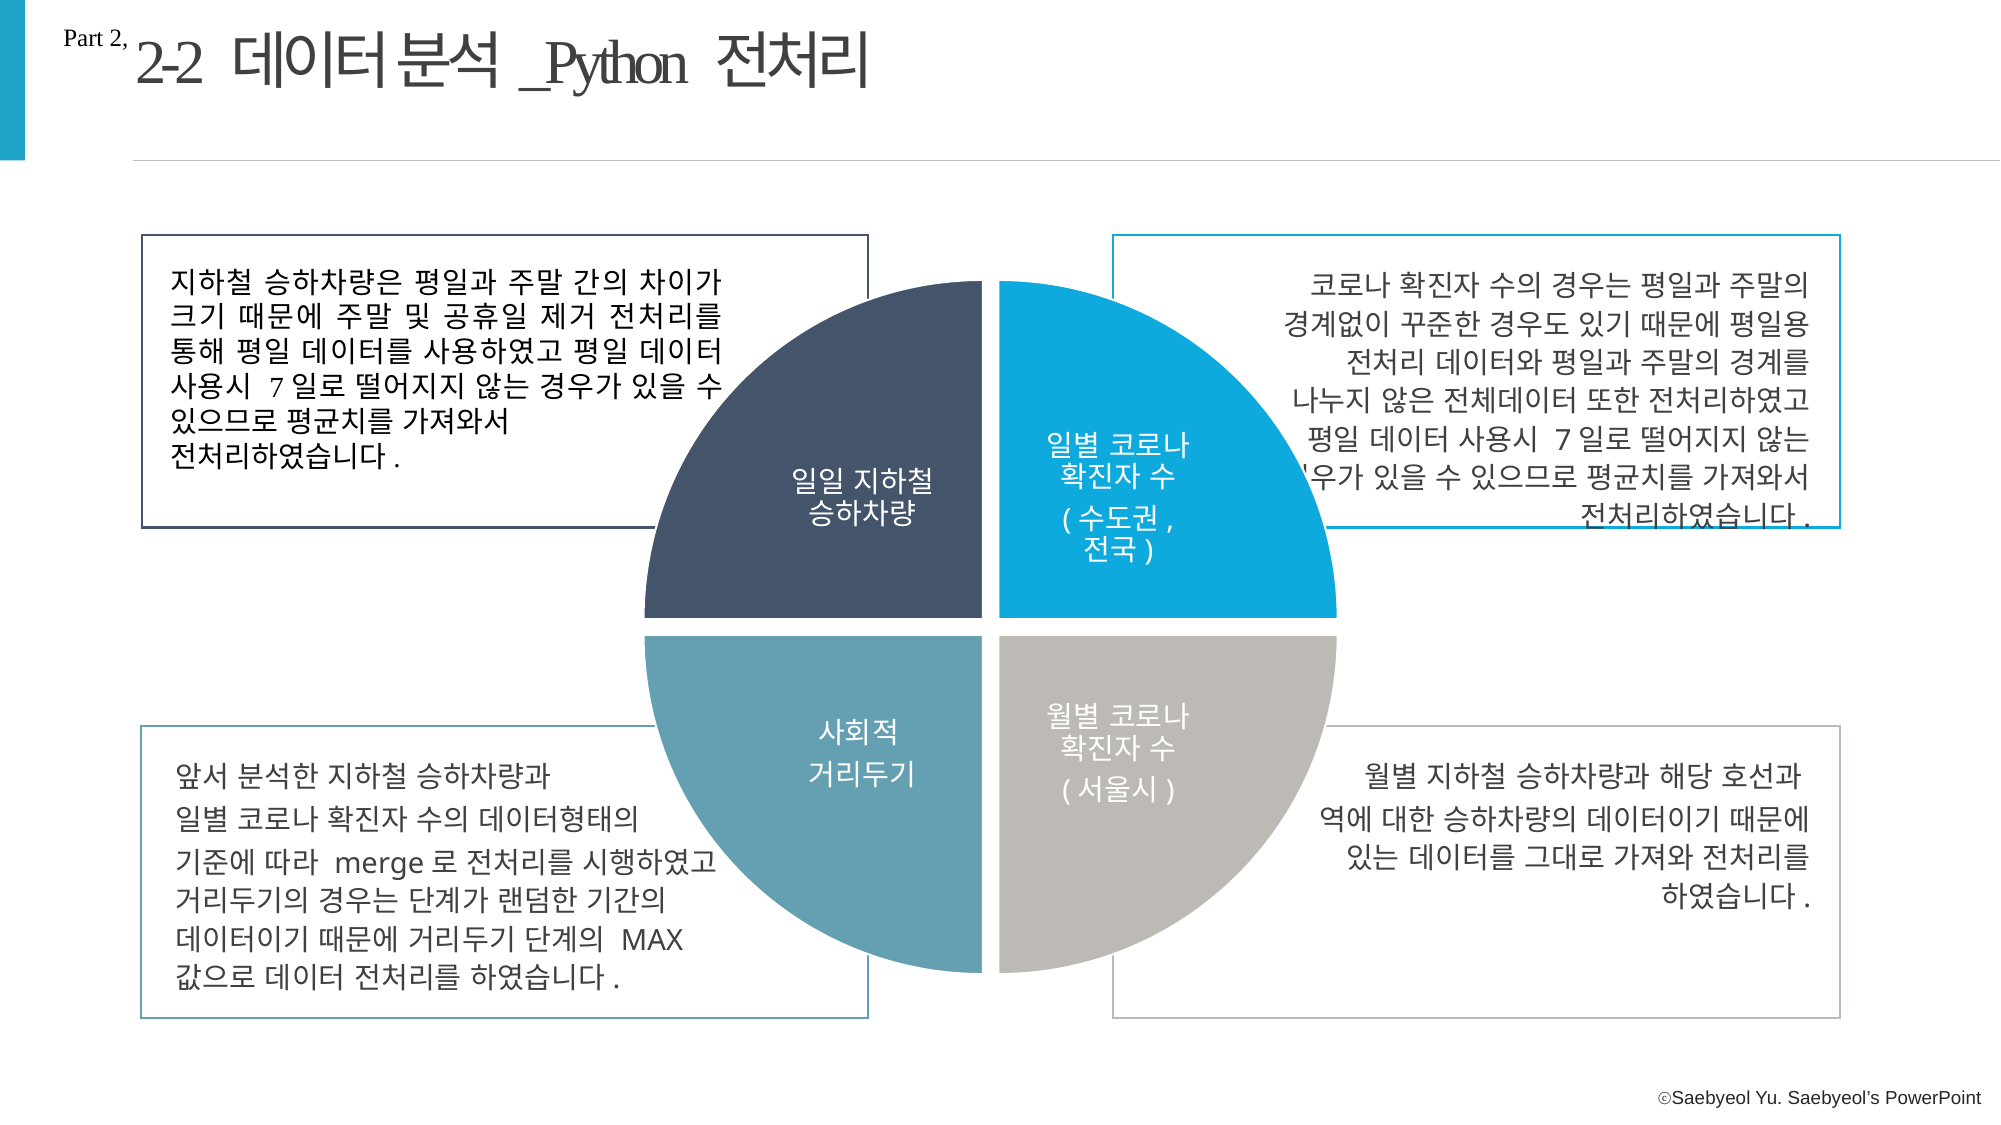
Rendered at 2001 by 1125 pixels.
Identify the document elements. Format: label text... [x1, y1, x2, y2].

text_box 일별 코로나 확진자 수 (수도권, 전국) [997, 278, 1339, 621]
text_box 앞서 분석한 지하철 승하차량과 일별 코로나 확진자 수의 데이터형태의 기준에 따라 merge로 전처리를 시행하였고 거리두기의 경우는 단계가 랜덤한 기간의 데이터이기 때문에 거리두기 단계의 MAX값으로 데이터 전처리를 하였습니다. [140, 725, 869, 1019]
text_box [0, 0, 26, 161]
text_box 월별 코로나 확진자 수 (서울시) [997, 633, 1339, 976]
text_box 사회적 거리두기 [642, 633, 984, 976]
text_box 지하철 승하차량은 평일과 주말 간의 차이가 크기 때문에 주말 및 공휴일 제거 전처리를 통해 평일 데이터를 사용하였고 평일 데이터 사용시 7일로 떨어지지 않는 경우가 있을 수 있으므로 평균치를 가져와서 전처리하였습니다. [141, 234, 869, 529]
text_box 일일 지하철 승하차량 [642, 278, 984, 621]
text_box 코로나 확진자 수의 경우는 평일과 주말의 경계없이 꾸준한 경우도 있기 때문에 평일용 전처리 데이터와 평일과 주말의 경계를 나누지 않은 전체데이터 또한 전처리하였고 평일 데이터 사용시 7일로 떨어지지 않는 경우가 있을 수 있으므로 평균치를 가져와서 전처리하였습니다. [1112, 234, 1841, 529]
text_box 2-2 데이터 분석_Python 전처리 [120, 13, 890, 104]
text_box 월별 지하철 승하차량과 해당 호선과 역에 대한 승하차량의 데이터이기 때문에 있는 데이터를 그대로 가져와 전처리를 하였습니다. [1112, 725, 1841, 1019]
text_box Part 2, [48, 13, 150, 59]
